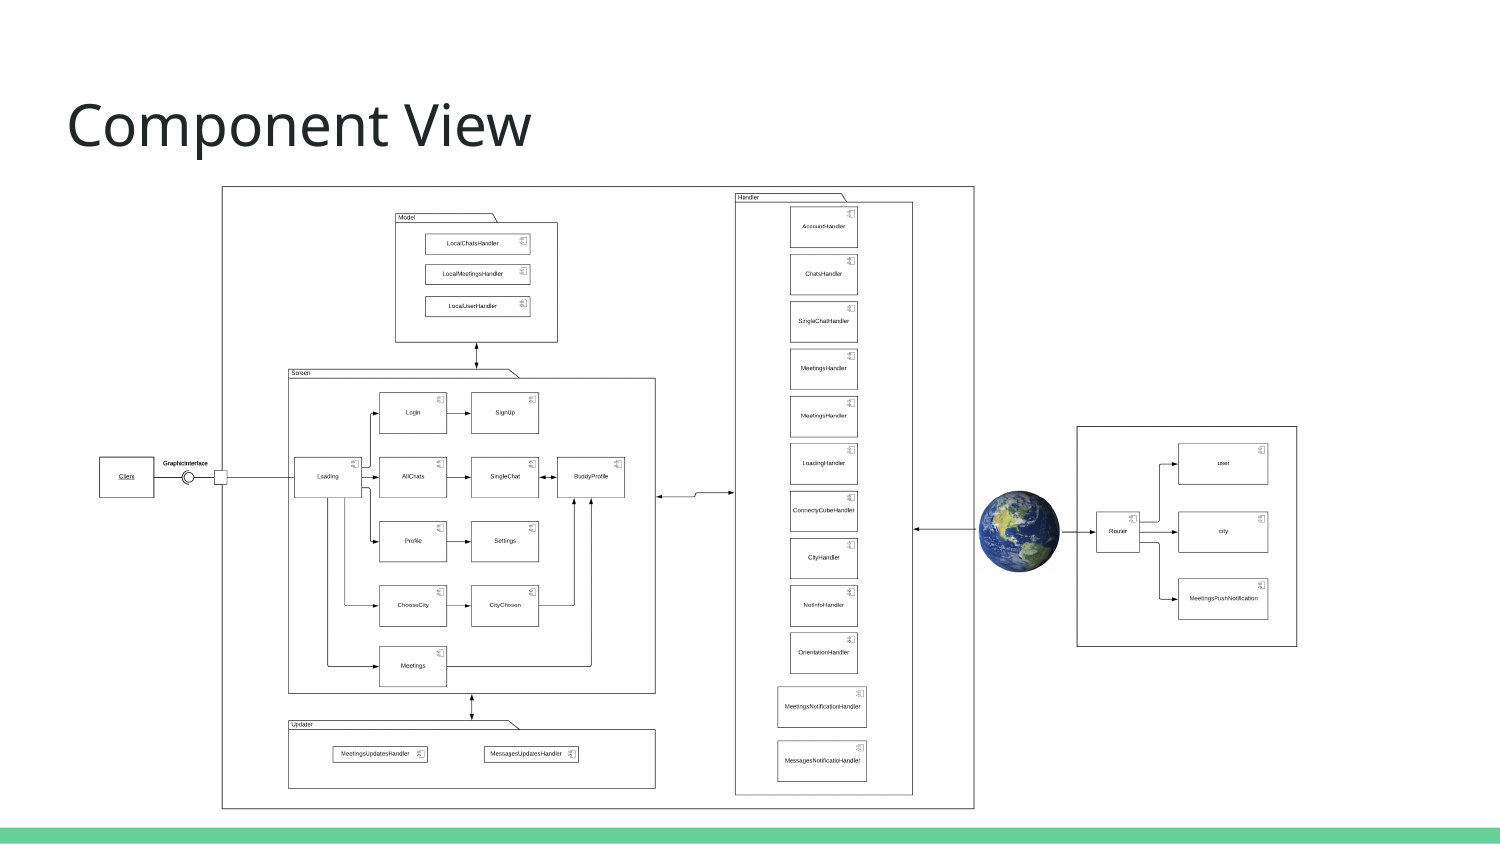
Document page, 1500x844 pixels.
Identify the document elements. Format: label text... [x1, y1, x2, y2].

title Component View [51, 72, 1449, 167]
picture [86, 173, 1310, 823]
